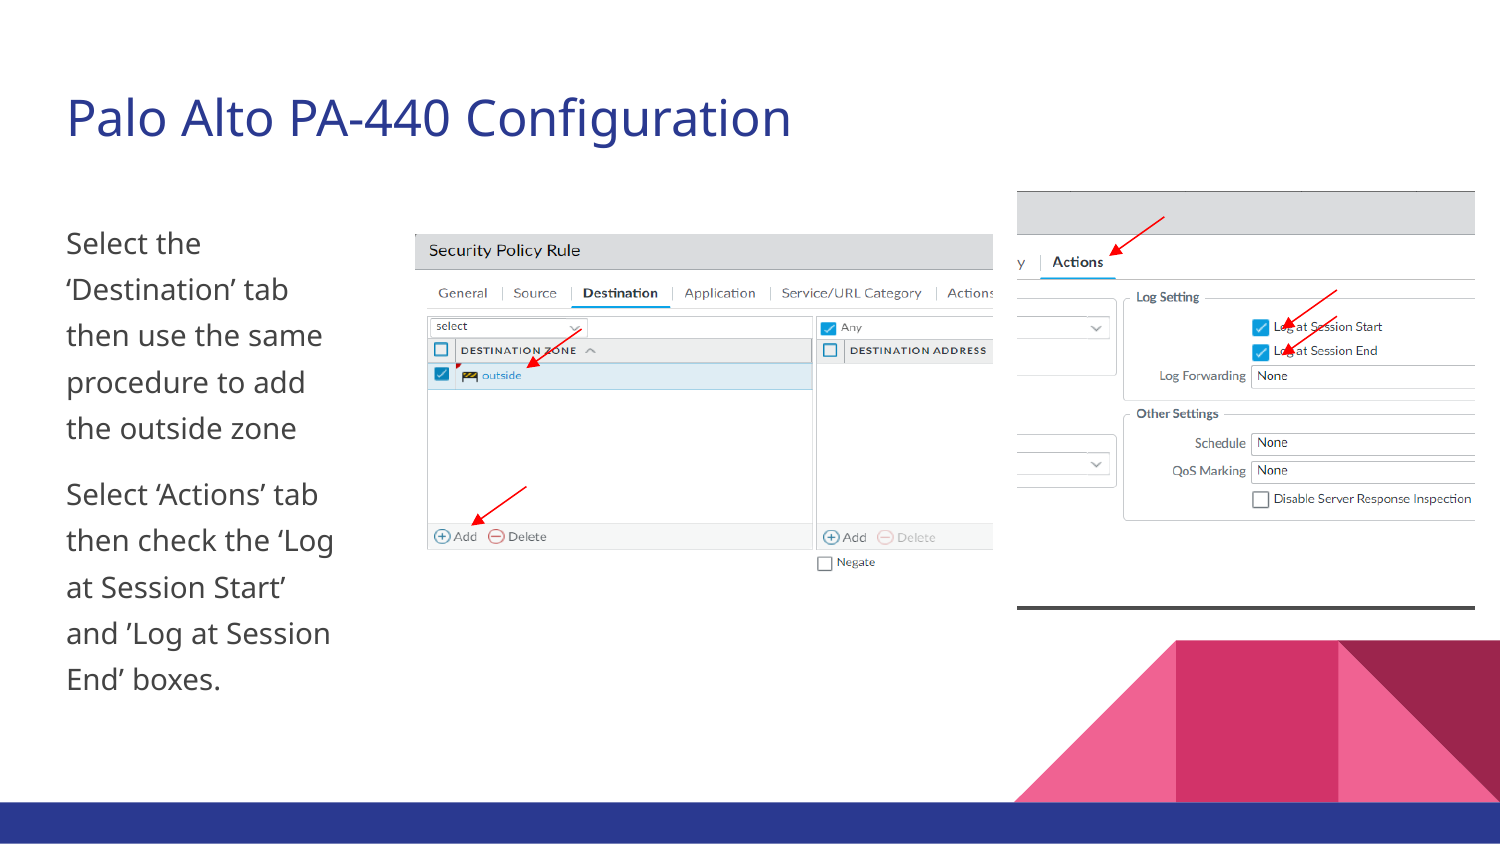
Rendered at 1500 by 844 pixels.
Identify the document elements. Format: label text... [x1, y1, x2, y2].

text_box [1281, 289, 1338, 330]
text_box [470, 486, 527, 526]
title Palo Alto PA-440 Configuration [51, 67, 1449, 167]
picture [1016, 191, 1476, 611]
picture [415, 234, 993, 621]
list Select the ‘Destination’ tab then use the same procedure to add the outside zone Select ‘Actions’ tab then check the ‘Log at Session Start’ and ’Log at Session End’ boxes. [51, 201, 352, 750]
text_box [1281, 336, 1338, 356]
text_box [526, 328, 582, 369]
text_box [1108, 216, 1165, 257]
